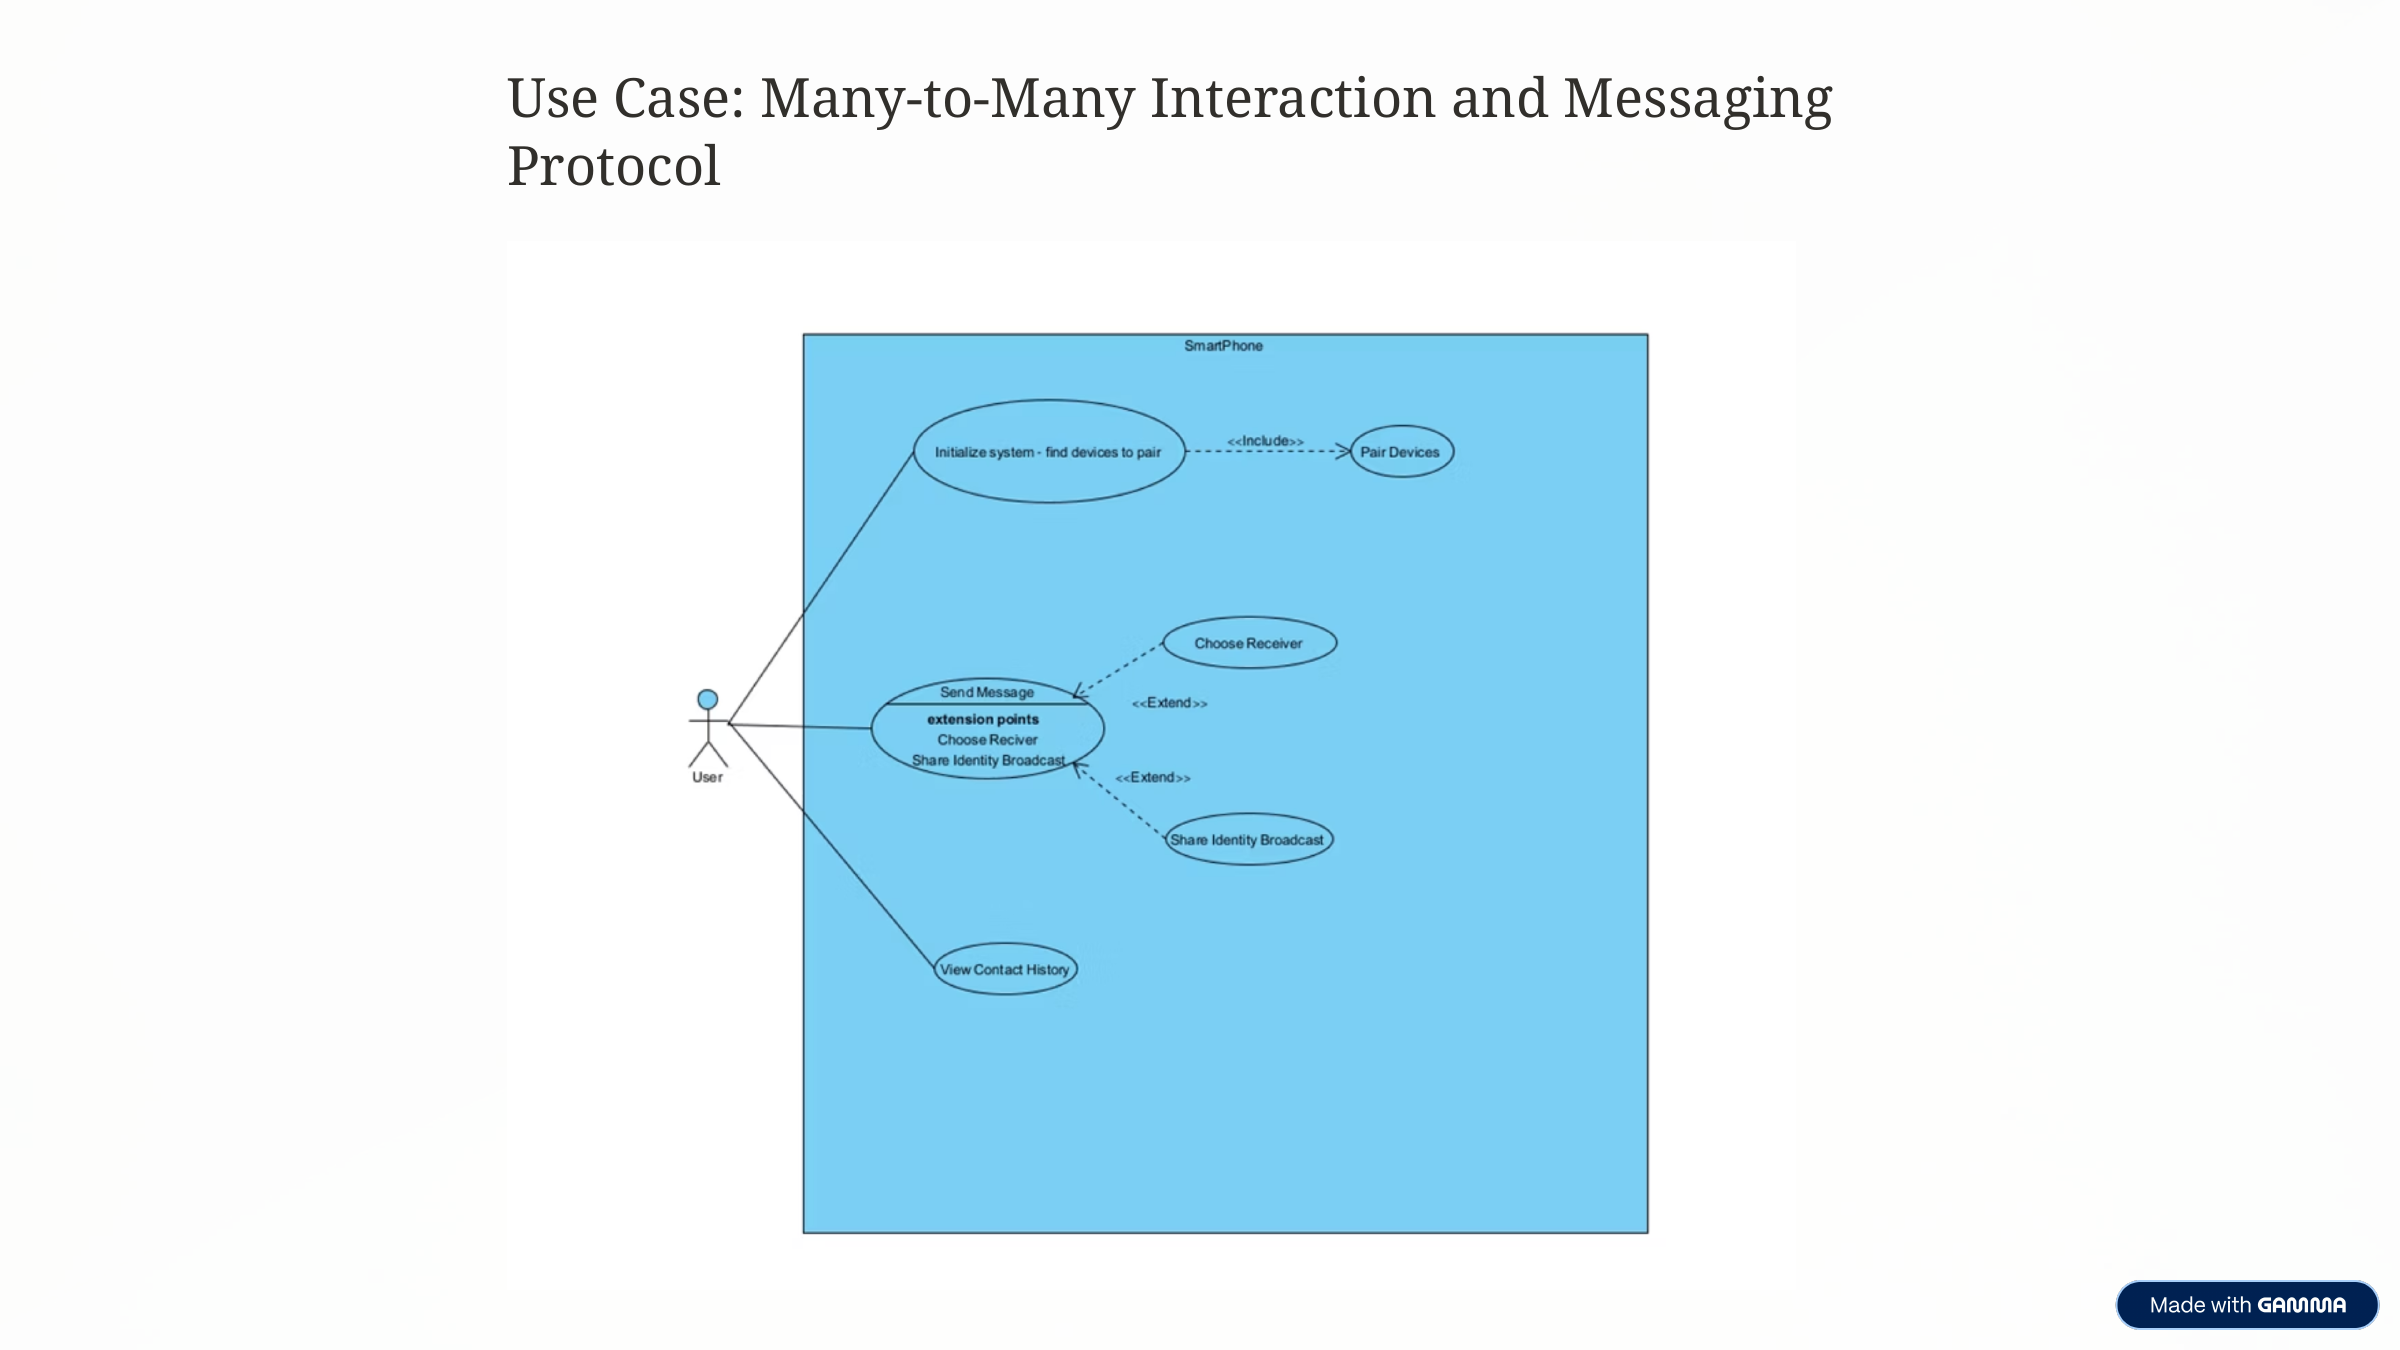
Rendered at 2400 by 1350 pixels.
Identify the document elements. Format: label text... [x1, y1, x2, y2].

picture [2106, 1271, 2389, 1339]
text_box Use Case: Many-to-Many Interaction and Messaging Protocol [507, 60, 1893, 198]
picture [507, 240, 1796, 1290]
